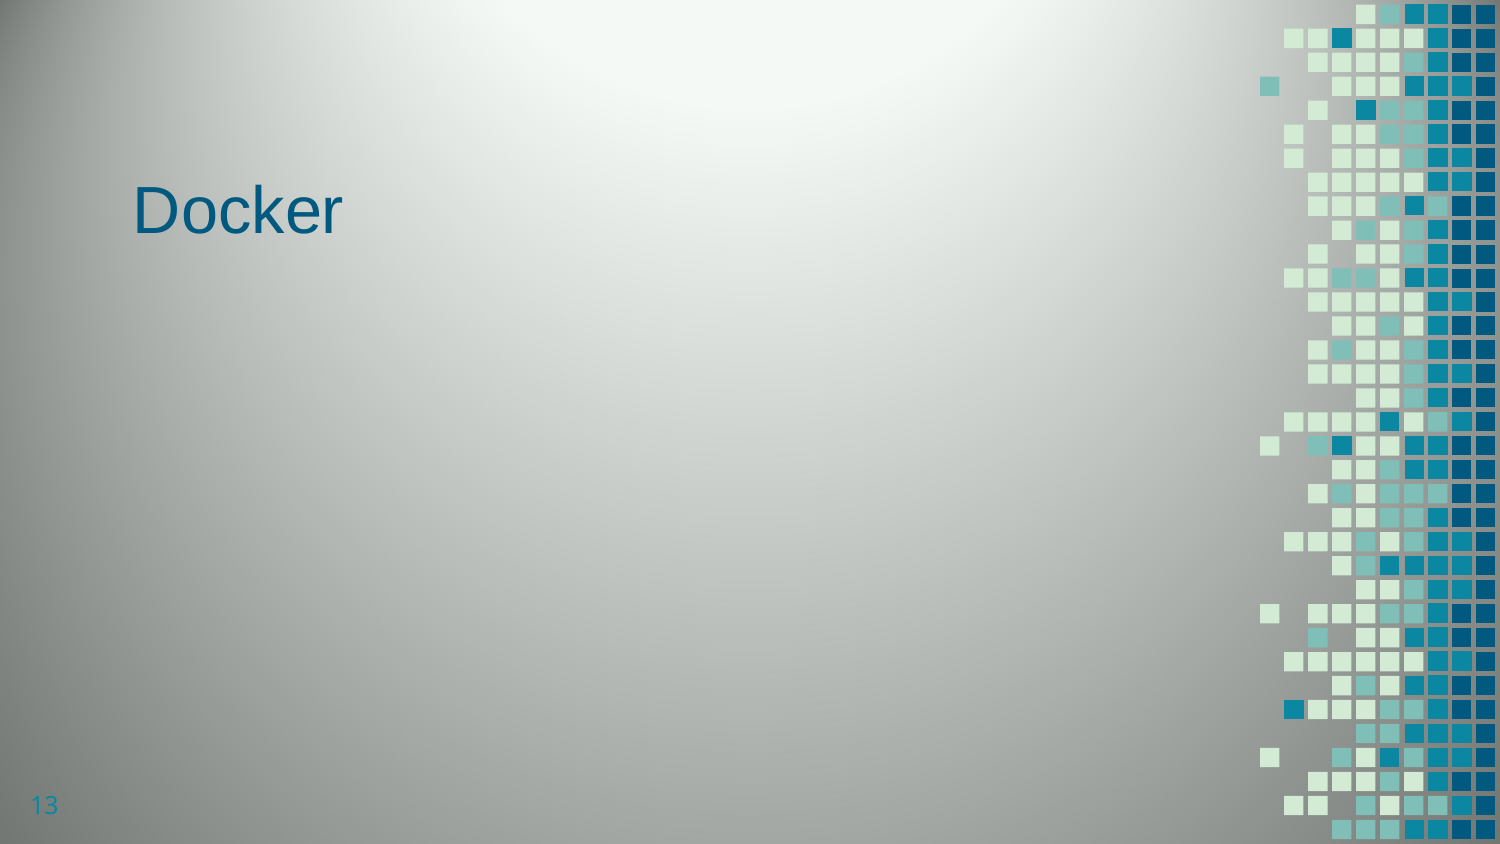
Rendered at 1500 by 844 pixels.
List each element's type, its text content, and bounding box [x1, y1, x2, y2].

picture [0, 0, 1500, 844]
title Docker [117, 121, 1227, 262]
slide_number 13 [15, 774, 105, 839]
